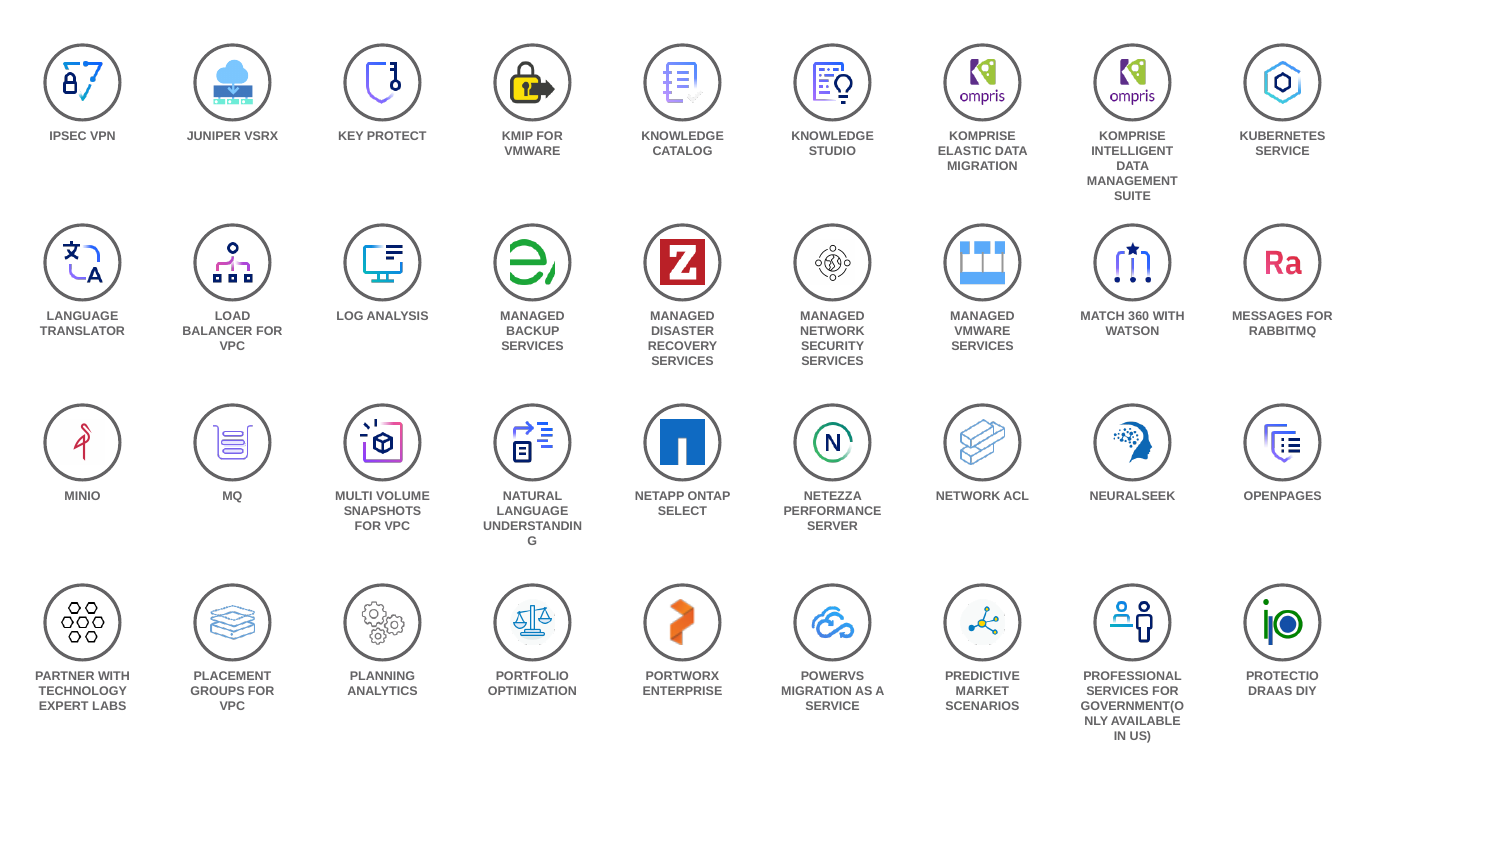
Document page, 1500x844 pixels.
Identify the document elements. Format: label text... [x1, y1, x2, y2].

text_box MESSAGES FOR RABBITMQ [1229, 307, 1335, 338]
text_box [494, 584, 570, 650]
text_box [359, 112, 406, 120]
picture [209, 599, 256, 646]
picture [209, 239, 256, 286]
picture [59, 419, 106, 466]
text_box [194, 584, 270, 650]
text_box [494, 404, 570, 480]
picture [59, 59, 106, 106]
picture [959, 59, 1006, 106]
text_box PLANNING ANALYTICS [329, 667, 435, 698]
text_box [794, 44, 870, 110]
text_box [794, 404, 870, 480]
picture [659, 239, 706, 286]
text_box MQ [179, 487, 285, 503]
text_box KOMPRISE INTELLIGENT DATA MANAGEMENT SUITE [1079, 127, 1185, 203]
text_box [1094, 584, 1170, 650]
text_box PORTFOLIO OPTIMIZATION [479, 667, 585, 698]
picture [959, 599, 1006, 646]
text_box PLACEMENT GROUPS FOR VPC [179, 667, 285, 713]
text_box KOMPRISE ELASTIC DATA MIGRATION [929, 127, 1035, 173]
picture [809, 59, 856, 106]
text_box LOAD BALANCER FOR VPC [179, 307, 285, 353]
picture [959, 419, 1006, 466]
picture [1109, 419, 1156, 466]
text_box [344, 224, 420, 290]
text_box MULTI VOLUME SNAPSHOTS FOR VPC [329, 487, 435, 533]
text_box [809, 292, 856, 300]
text_box [344, 404, 420, 480]
picture [1259, 419, 1306, 466]
text_box [794, 584, 870, 650]
text_box MANAGED NETWORK SECURITY SERVICES [779, 307, 885, 368]
text_box [59, 652, 106, 660]
text_box NEURALSEEK [1079, 487, 1185, 503]
text_box [1094, 224, 1170, 290]
text_box [644, 224, 720, 290]
picture [659, 59, 706, 106]
picture [359, 59, 406, 106]
picture [1259, 59, 1306, 106]
text_box MATCH 360 WITH WATSON [1079, 307, 1185, 338]
picture [659, 419, 706, 466]
text_box [644, 584, 720, 650]
text_box MANAGED VMWARE SERVICES [929, 307, 1035, 353]
picture [509, 599, 556, 646]
picture [1109, 239, 1156, 286]
text_box KMIP FOR VMWARE [479, 127, 585, 158]
text_box [1244, 584, 1320, 650]
text_box NATURAL LANGUAGE UNDERSTANDING [479, 487, 585, 548]
text_box [944, 584, 1020, 650]
text_box [209, 652, 256, 660]
picture [809, 599, 856, 646]
text_box [509, 652, 556, 660]
text_box [44, 404, 120, 480]
text_box [209, 112, 256, 120]
picture [959, 239, 1006, 286]
picture [509, 419, 556, 466]
text_box PROFESSIONAL SERVICES FOR GOVERNMENT(ONLY AVAILABLE IN US) [1079, 667, 1185, 743]
picture [359, 239, 406, 286]
picture [1109, 599, 1156, 646]
picture [59, 239, 106, 286]
text_box [194, 224, 270, 290]
text_box [359, 292, 406, 300]
text_box [44, 584, 120, 650]
text_box [659, 652, 706, 660]
text_box [344, 44, 420, 110]
picture [809, 239, 856, 286]
text_box [809, 652, 856, 660]
text_box [644, 44, 720, 110]
text_box [659, 292, 706, 300]
picture [1259, 599, 1306, 646]
text_box [1094, 44, 1170, 110]
text_box KNOWLEDGE STUDIO [779, 127, 885, 158]
text_box [44, 224, 120, 290]
text_box [1244, 404, 1320, 480]
text_box [1094, 404, 1170, 480]
text_box [1244, 224, 1320, 290]
text_box [59, 112, 106, 120]
text_box MANAGED BACKUP SERVICES [479, 307, 585, 353]
text_box [1109, 292, 1156, 300]
text_box [959, 292, 1006, 300]
text_box PARTNER WITH TECHNOLOGY EXPERT LABS [29, 667, 135, 713]
text_box [644, 404, 720, 480]
picture [659, 599, 706, 646]
text_box MANAGED DISASTER RECOVERY SERVICES [629, 307, 735, 368]
text_box [494, 44, 570, 110]
picture [1109, 59, 1156, 106]
text_box OPENPAGES [1229, 487, 1335, 503]
text_box KEY PROTECT [329, 127, 435, 143]
picture [209, 59, 256, 106]
text_box KUBERNETES SERVICE [1229, 127, 1335, 158]
text_box [1244, 44, 1320, 110]
text_box [1259, 292, 1306, 300]
text_box [959, 652, 1006, 660]
text_box LANGUAGE TRANSLATOR [29, 307, 135, 338]
text_box PREDICTIVE MARKET SCENARIOS [929, 667, 1035, 713]
picture [59, 599, 106, 646]
text_box [1259, 112, 1306, 120]
text_box [959, 112, 1006, 120]
text_box PORTWORX ENTERPRISE [629, 667, 735, 698]
text_box [794, 224, 870, 290]
picture [359, 419, 406, 466]
text_box JUNIPER VSRX [179, 127, 285, 143]
text_box [59, 292, 106, 300]
text_box [809, 112, 856, 120]
text_box [494, 224, 570, 290]
text_box [44, 44, 120, 110]
picture [359, 599, 406, 646]
text_box NETWORK ACL [929, 487, 1035, 503]
text_box POWERVS MIGRATION AS A SERVICE [779, 667, 885, 713]
text_box PROTECTIO DRAAS DIY [1229, 667, 1335, 698]
text_box [194, 44, 270, 110]
text_box NETEZZA PERFORMANCE SERVER [779, 487, 885, 533]
text_box [359, 652, 406, 660]
text_box [509, 292, 556, 300]
text_box [1109, 652, 1156, 660]
text_box IPSEC VPN [29, 127, 135, 143]
text_box [944, 404, 1020, 480]
text_box [509, 112, 556, 120]
text_box [344, 584, 420, 650]
text_box LOG ANALYSIS [329, 307, 435, 323]
picture [509, 239, 556, 286]
text_box [1259, 652, 1306, 660]
text_box [209, 292, 256, 300]
text_box [194, 404, 270, 480]
picture [209, 419, 256, 466]
text_box [1109, 112, 1156, 120]
picture [509, 59, 556, 106]
picture [1259, 239, 1306, 286]
text_box [944, 44, 1020, 110]
text_box KNOWLEDGE CATALOG [629, 127, 735, 158]
text_box [659, 112, 706, 120]
text_box NETAPP ONTAP SELECT [629, 487, 735, 518]
picture [809, 419, 856, 466]
text_box MINIO [29, 487, 135, 503]
text_box [944, 224, 1020, 290]
